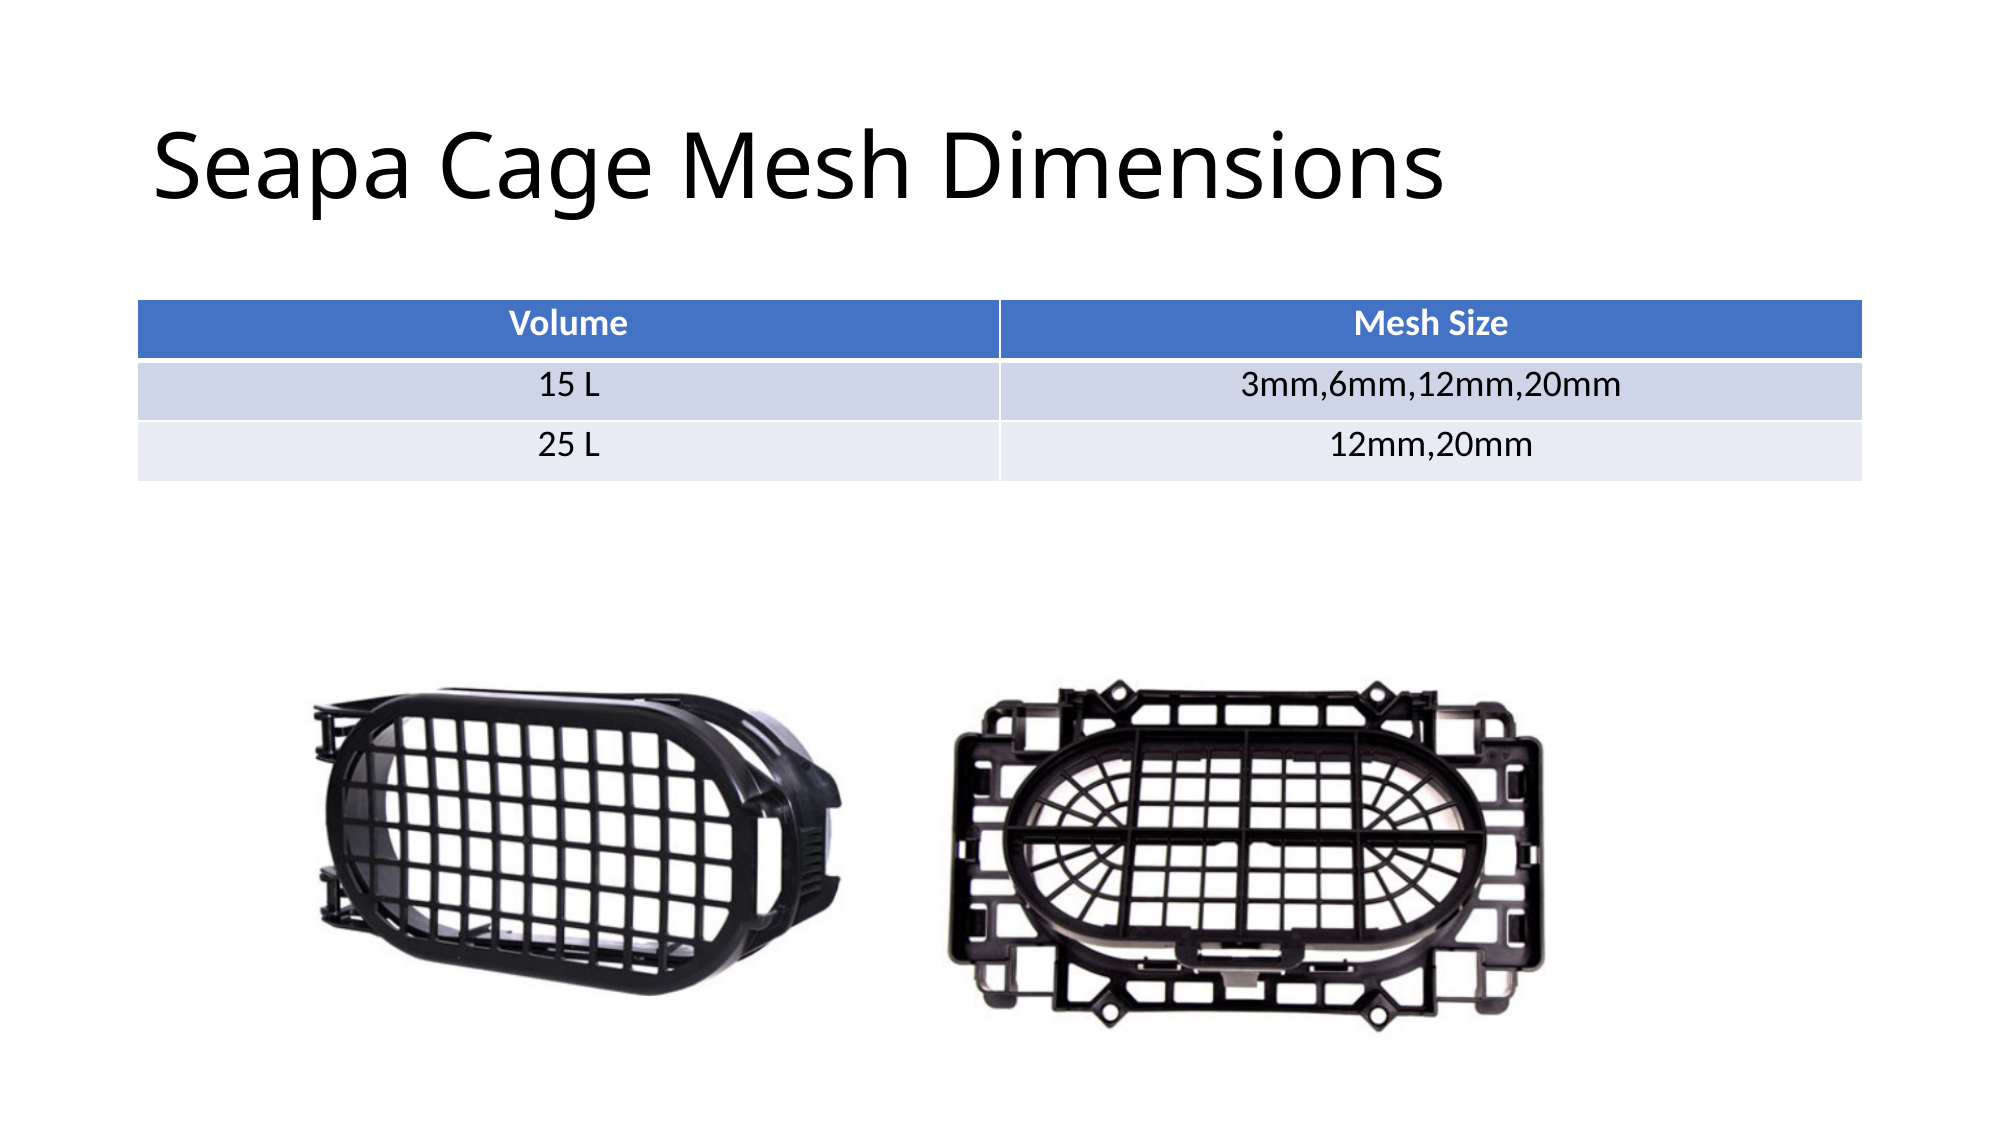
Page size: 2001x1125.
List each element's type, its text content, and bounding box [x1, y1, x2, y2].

table_cell 25 L [138, 422, 999, 481]
table_cell 3mm,6mm,12mm,20mm [1001, 363, 1862, 420]
title Seapa Cage Mesh Dimensions [137, 59, 1863, 278]
table_header Mesh Size [1001, 300, 1862, 358]
table_cell 12mm,20mm [1001, 422, 1862, 481]
picture [288, 642, 1584, 1043]
table_cell 15 L [138, 363, 999, 420]
table_header Volume [138, 300, 999, 358]
